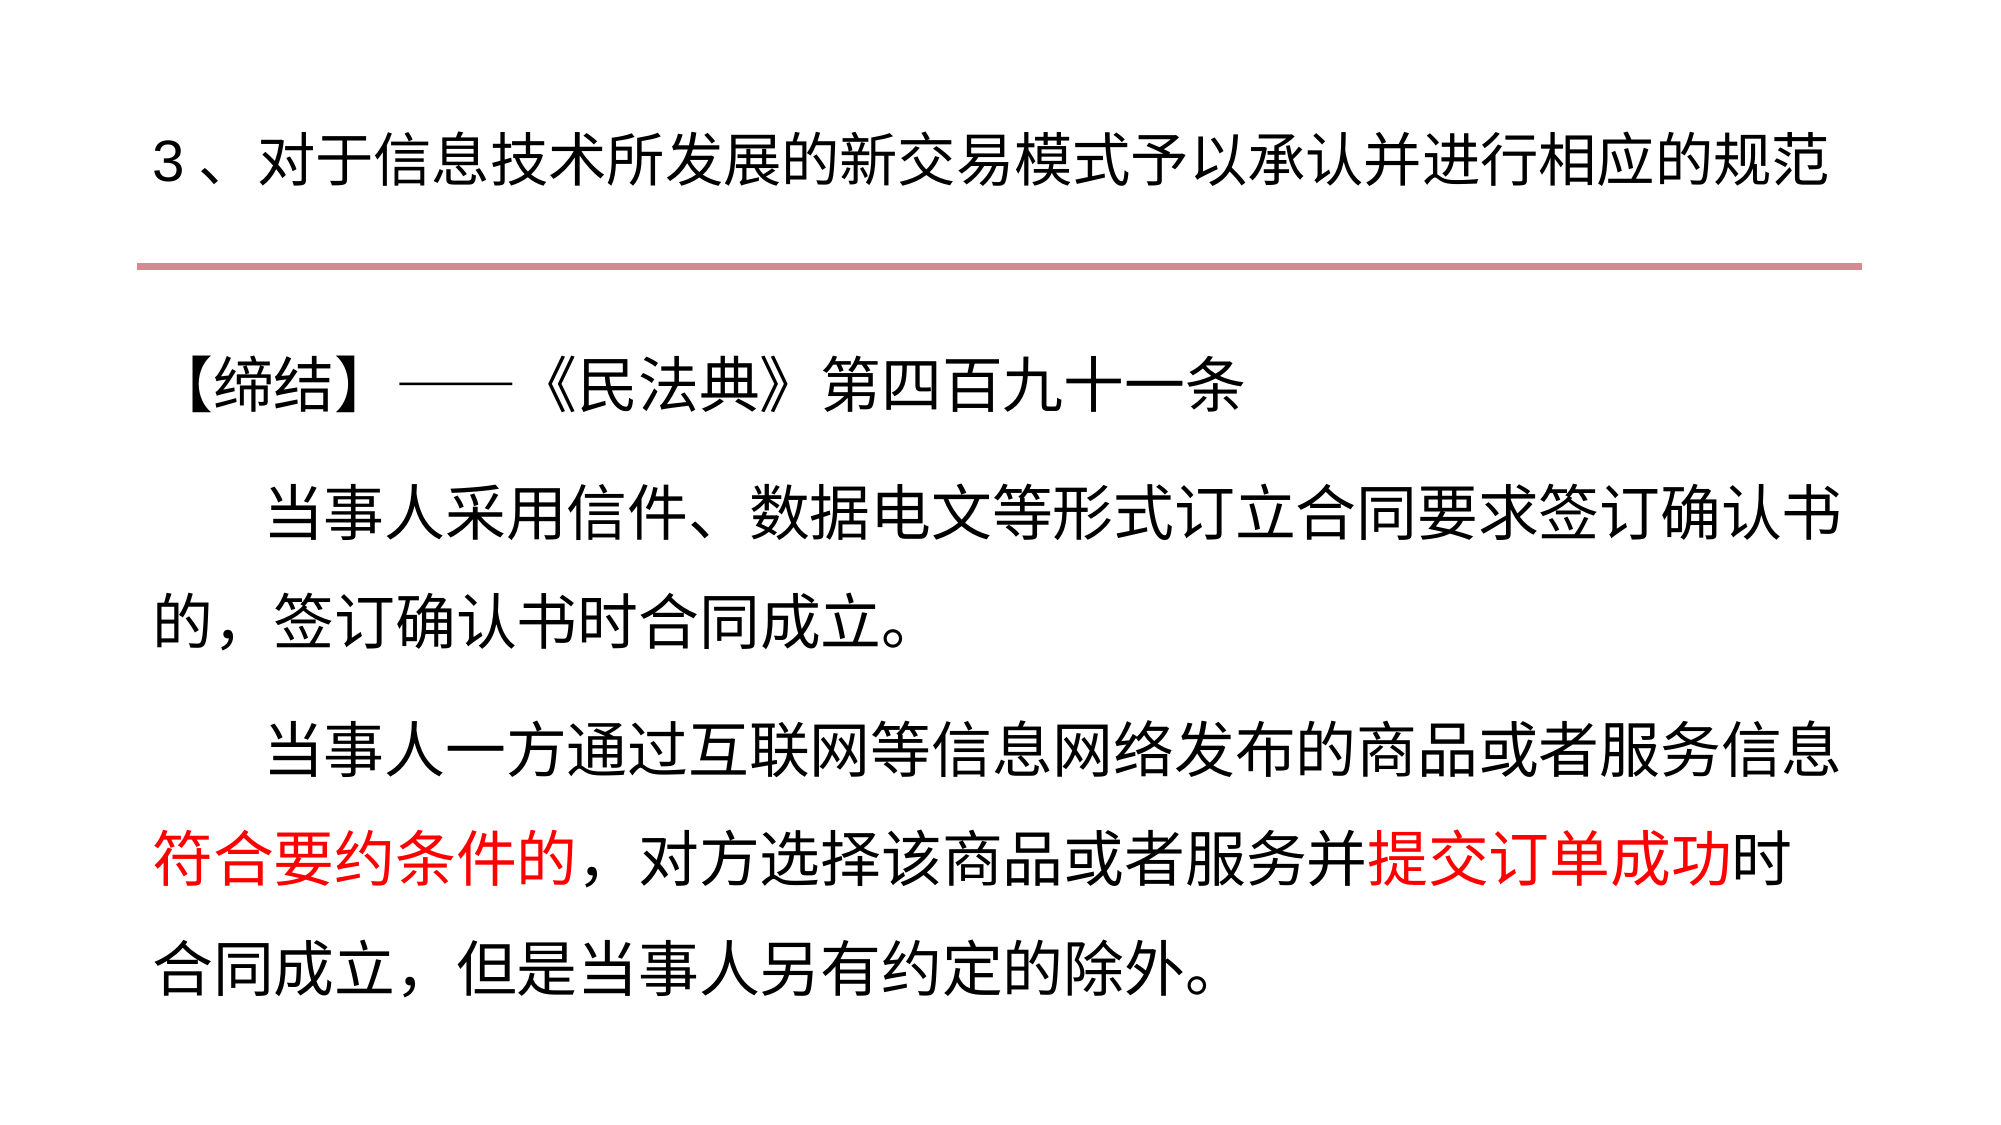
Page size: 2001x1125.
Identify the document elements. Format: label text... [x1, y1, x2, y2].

title 3、对于信息技术所发展的新交易模式予以承认并进行相应的规范 [137, 59, 1863, 267]
list 【缔结】——《民法典》第四百九十一条 当事人采用信件、数据电文等形式订立合同要求签订确认书的，签订确认书时合同成立。 当事人一方通过互联网等信息网络发布的商品或者服务信息符合要约条件的，对方选择该商品或者服务并提交订单成功时合同成立，但是当事人另有约定的除外。 [137, 303, 1863, 1017]
